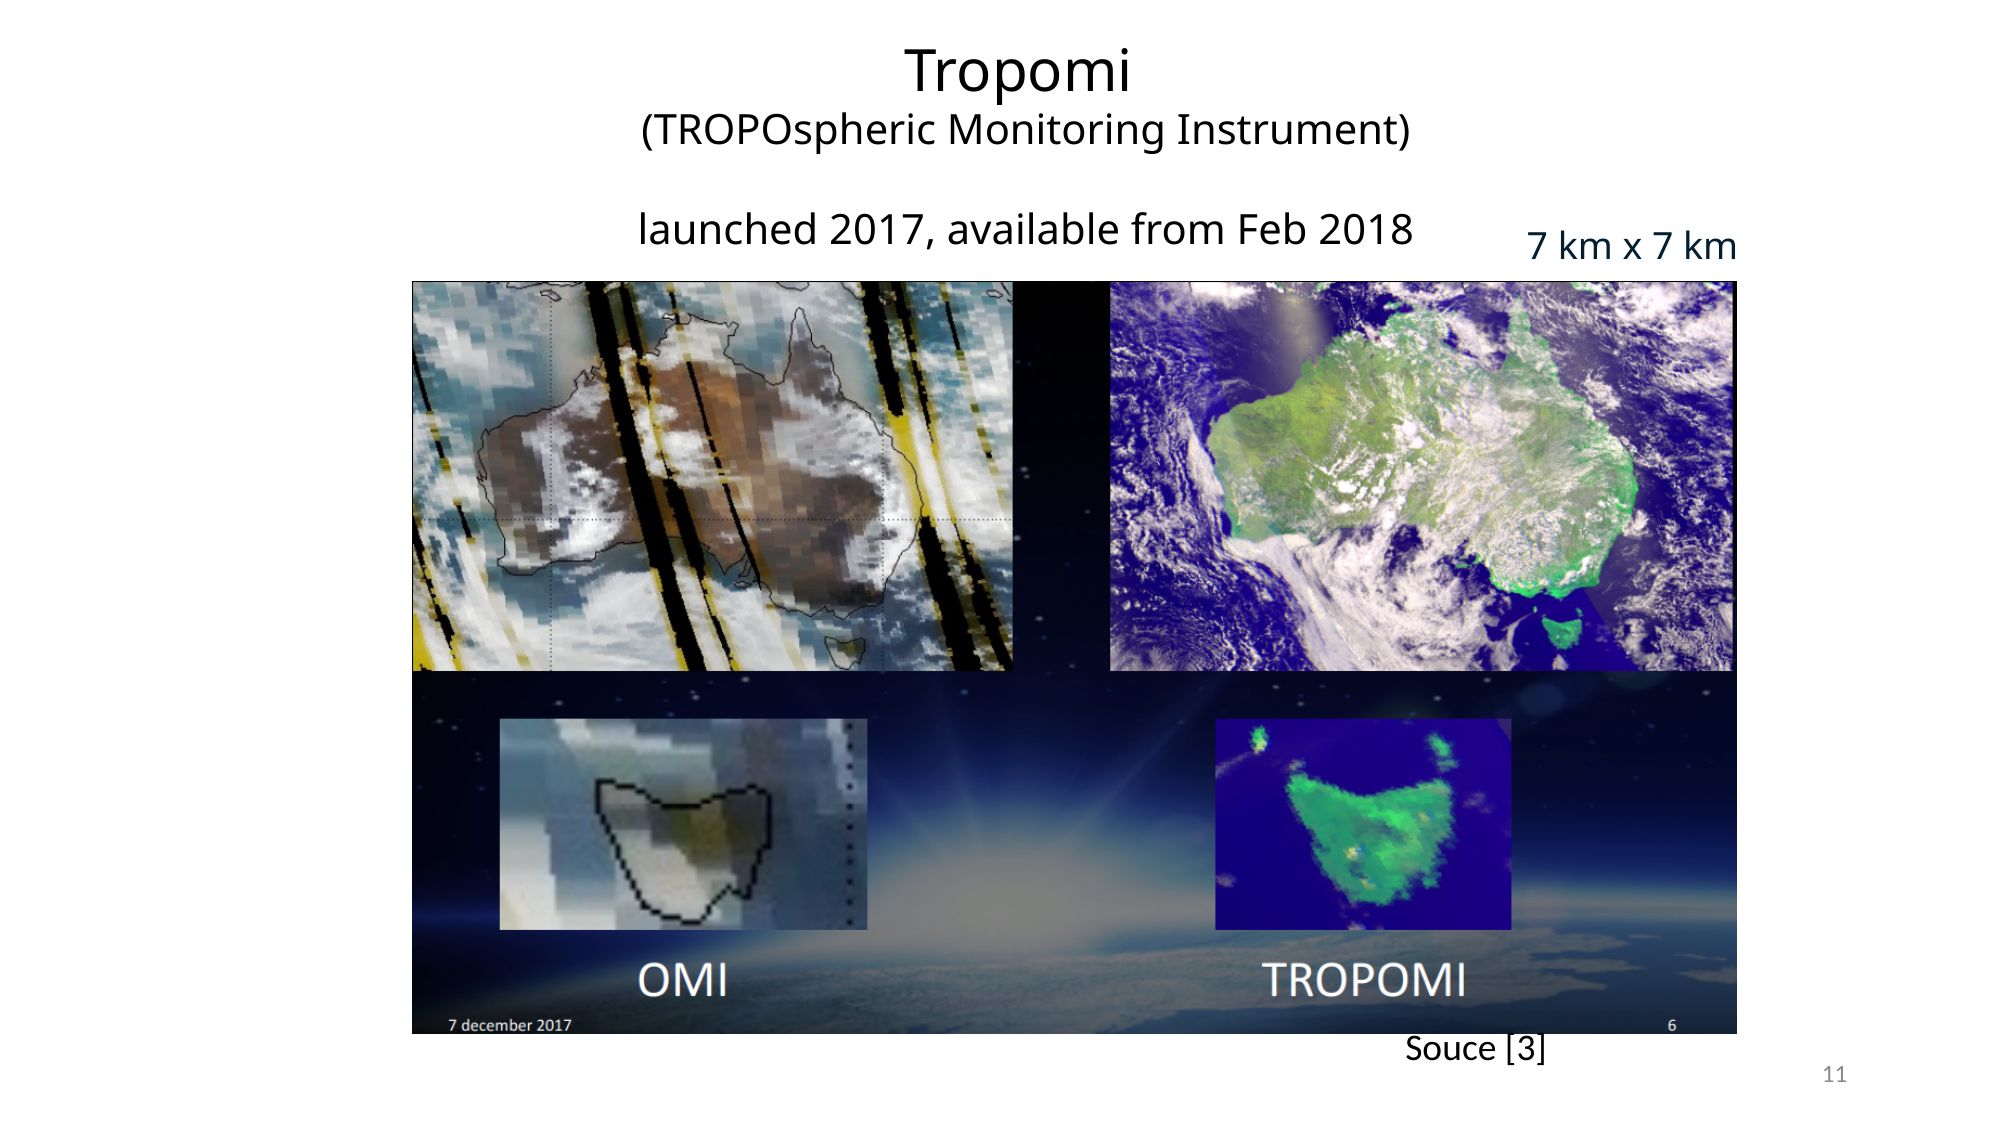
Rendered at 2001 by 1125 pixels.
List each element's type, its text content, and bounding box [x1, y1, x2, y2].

slide_number 11 [1412, 1042, 1863, 1103]
picture [412, 281, 1737, 1035]
text_box Tropomi (TROPOspheric Monitoring Instrument) launched 2017, available from Feb 2018 [351, 48, 1702, 237]
text_box Souce [3] [1390, 1035, 1621, 1076]
text_box 7 km x 7 km [1511, 214, 1763, 275]
